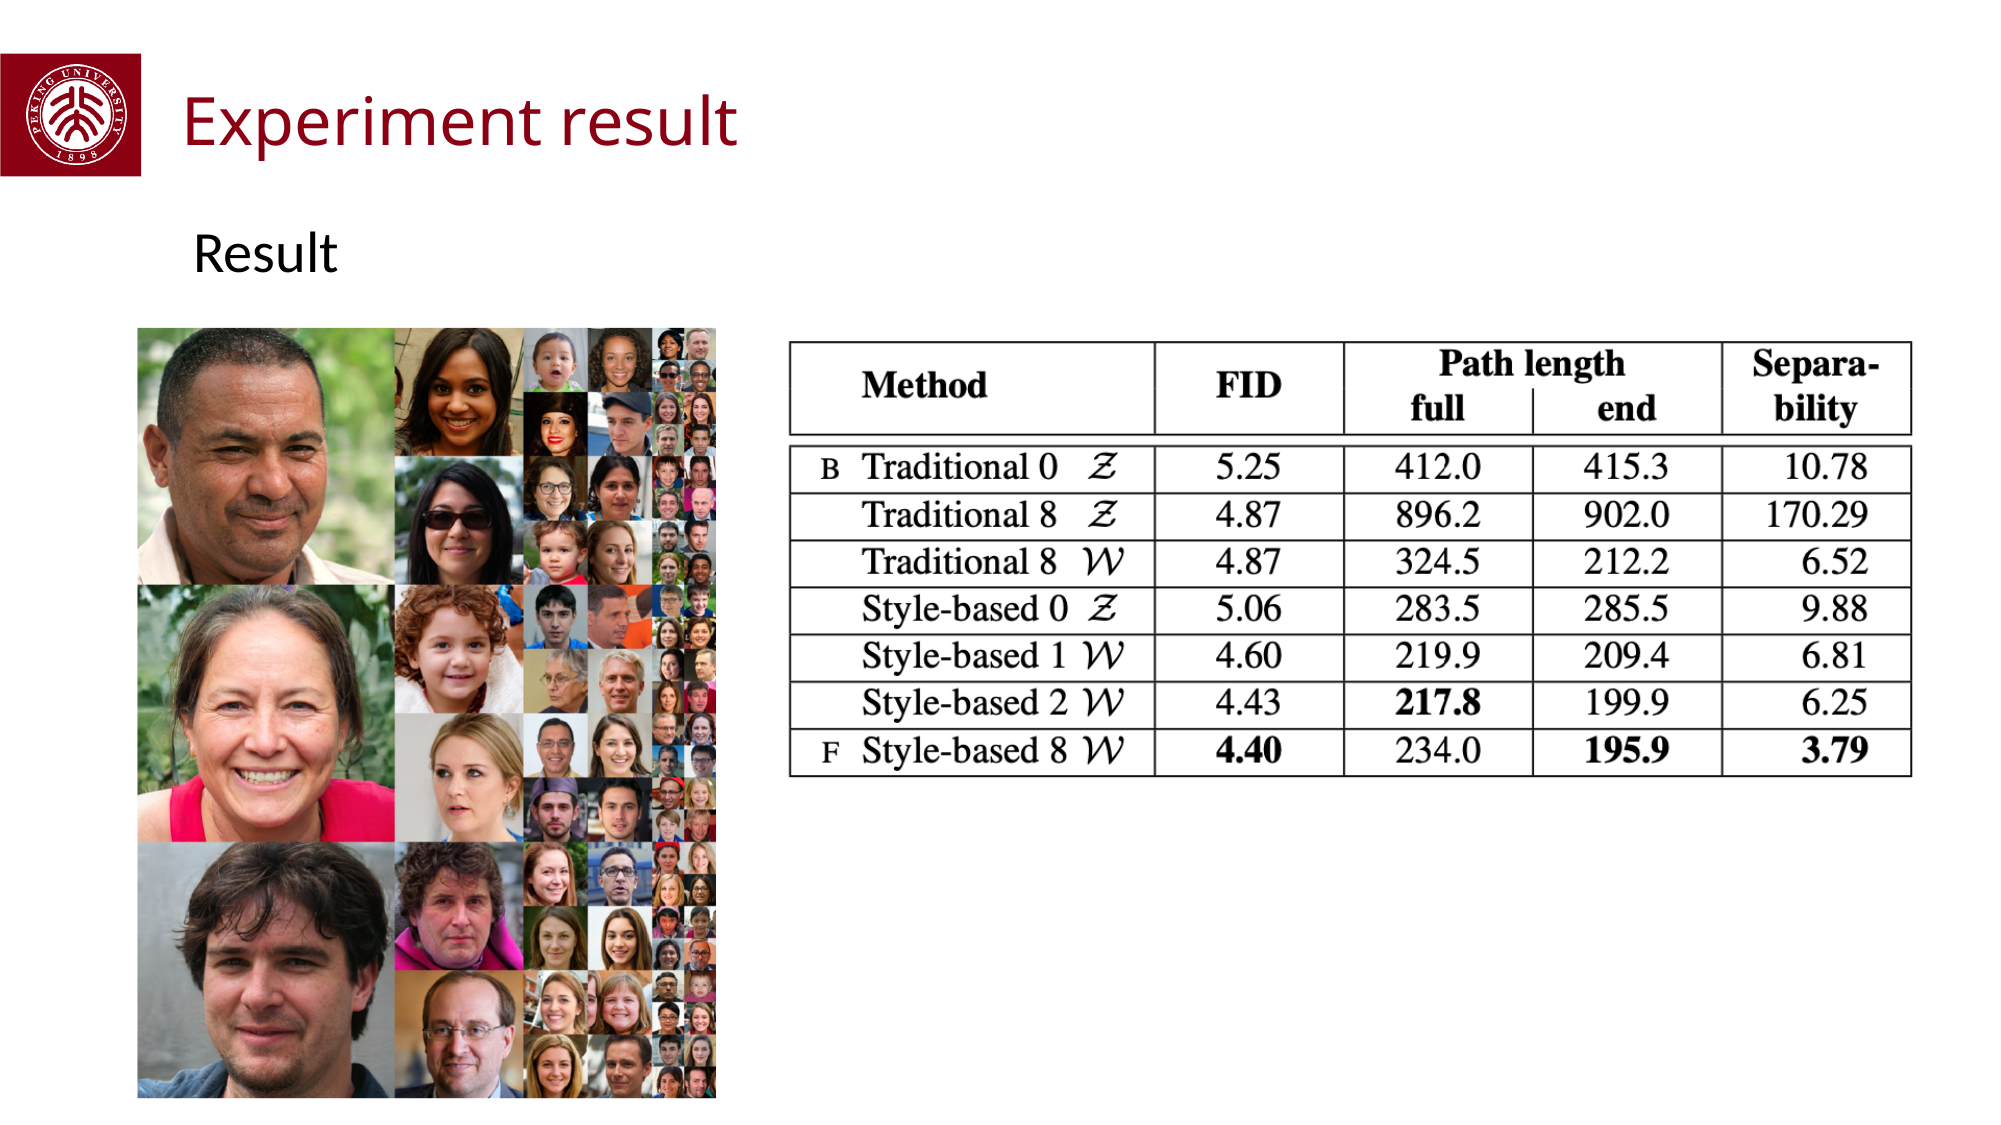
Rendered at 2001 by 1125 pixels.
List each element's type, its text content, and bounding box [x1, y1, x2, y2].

text_box [0, 53, 142, 177]
text_box Experiment result [167, 71, 1054, 167]
picture [127, 312, 731, 1106]
picture [26, 64, 128, 165]
picture [770, 312, 1931, 796]
text_box Result [178, 206, 354, 292]
